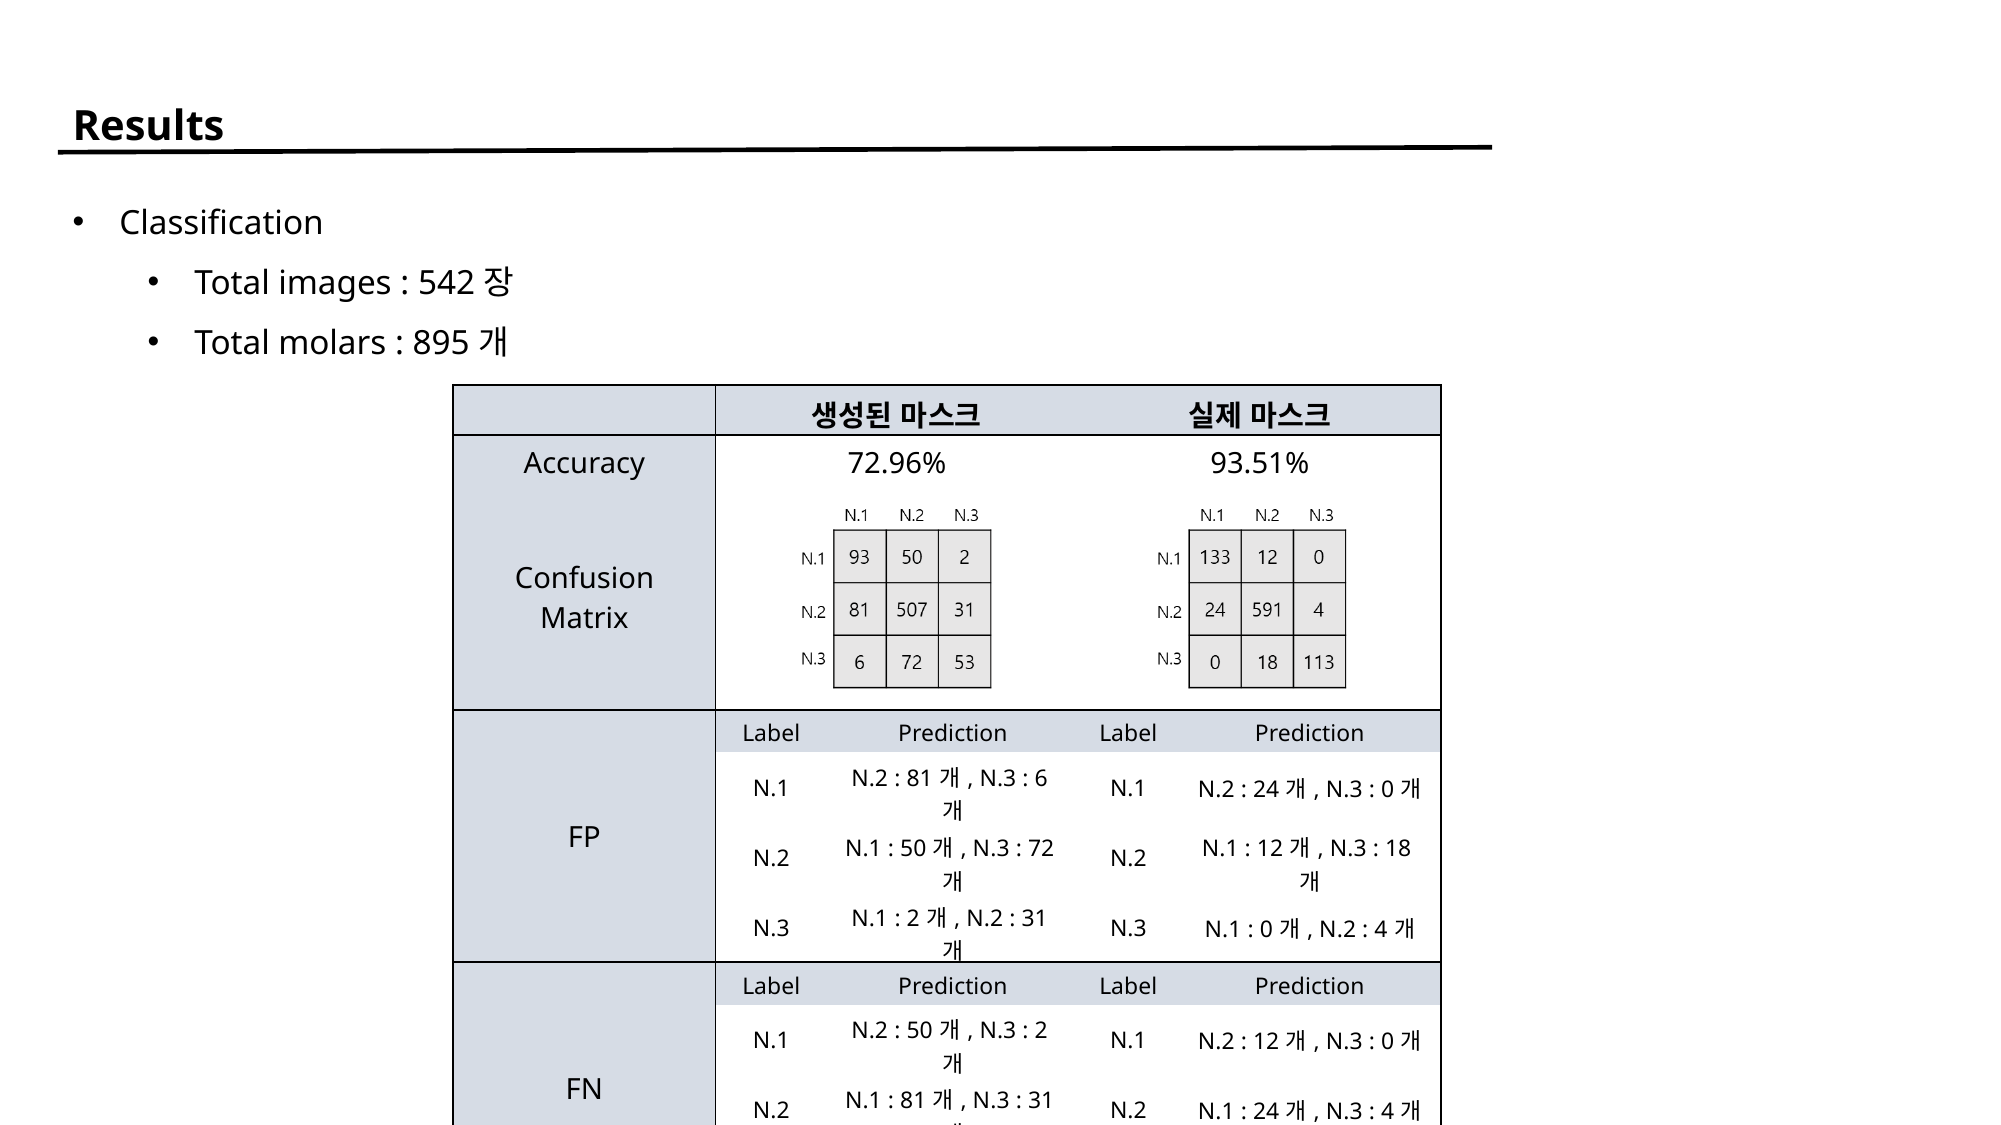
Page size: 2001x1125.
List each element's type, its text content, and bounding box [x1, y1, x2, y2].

table_cell Accuracy [454, 436, 715, 485]
table_cell FN [454, 963, 715, 1125]
table_cell N.3 [716, 892, 827, 961]
text_box Results [57, 66, 1943, 156]
table_cell FP [454, 711, 715, 961]
table_cell Prediction [827, 711, 1078, 752]
table_cell Prediction [1179, 711, 1440, 752]
table_cell [1078, 485, 1440, 709]
table_cell Label [716, 963, 827, 1005]
table_cell N.2 [716, 822, 827, 892]
table_header 생성된 마스크 [716, 386, 1078, 434]
table_cell N.1 : 81개, N.3 : 31개 [827, 1075, 1078, 1125]
table_cell 93.51% [1078, 436, 1440, 485]
table_cell Confusion Matrix [454, 485, 715, 709]
table_cell N.1 [716, 1005, 827, 1075]
table_cell N.1 : 24개, N.3 : 4개 [1179, 1075, 1440, 1125]
table_cell N.1 [716, 752, 827, 822]
table_cell N.2 [716, 1075, 827, 1125]
text_box Classification Total images : 542장 Total molars : 895개 [57, 174, 1952, 369]
table_cell Label [716, 711, 827, 752]
table_cell Label [1078, 963, 1179, 1005]
table_cell N.2 : 81개, N.3 : 6개 [827, 752, 1078, 822]
table_cell N.1 : 2개, N.2 : 31개 [827, 892, 1078, 961]
picture [790, 499, 992, 689]
table_cell Label [1078, 711, 1179, 752]
table_cell 72.96% [716, 436, 1078, 485]
table_cell N.2 [1078, 1075, 1179, 1125]
table_header 실제 마스크 [1078, 386, 1440, 434]
table_cell N.2 [1078, 822, 1179, 892]
table_cell N.1 : 0개, N.2 : 4개 [1179, 892, 1440, 961]
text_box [57, 147, 1492, 153]
table_cell N.1 [1078, 1005, 1179, 1075]
table_cell N.1 : 50개, N.3 : 72개 [827, 822, 1078, 892]
table_cell [716, 485, 1078, 709]
table_cell Prediction [827, 963, 1078, 1005]
table_cell N.1 : 12개, N.3 : 18개 [1179, 822, 1440, 892]
table_cell N.3 [1078, 892, 1179, 961]
table_cell N.1 [1078, 752, 1179, 822]
table_cell N.2 : 50개, N.3 : 2개 [827, 1005, 1078, 1075]
table_cell N.2 : 12개, N.3 : 0개 [1179, 1005, 1440, 1075]
table_cell N.2 : 24개, N.3 : 0개 [1179, 752, 1440, 822]
table_header [454, 386, 715, 434]
table_cell Prediction [1179, 963, 1440, 1005]
picture [1145, 499, 1347, 689]
